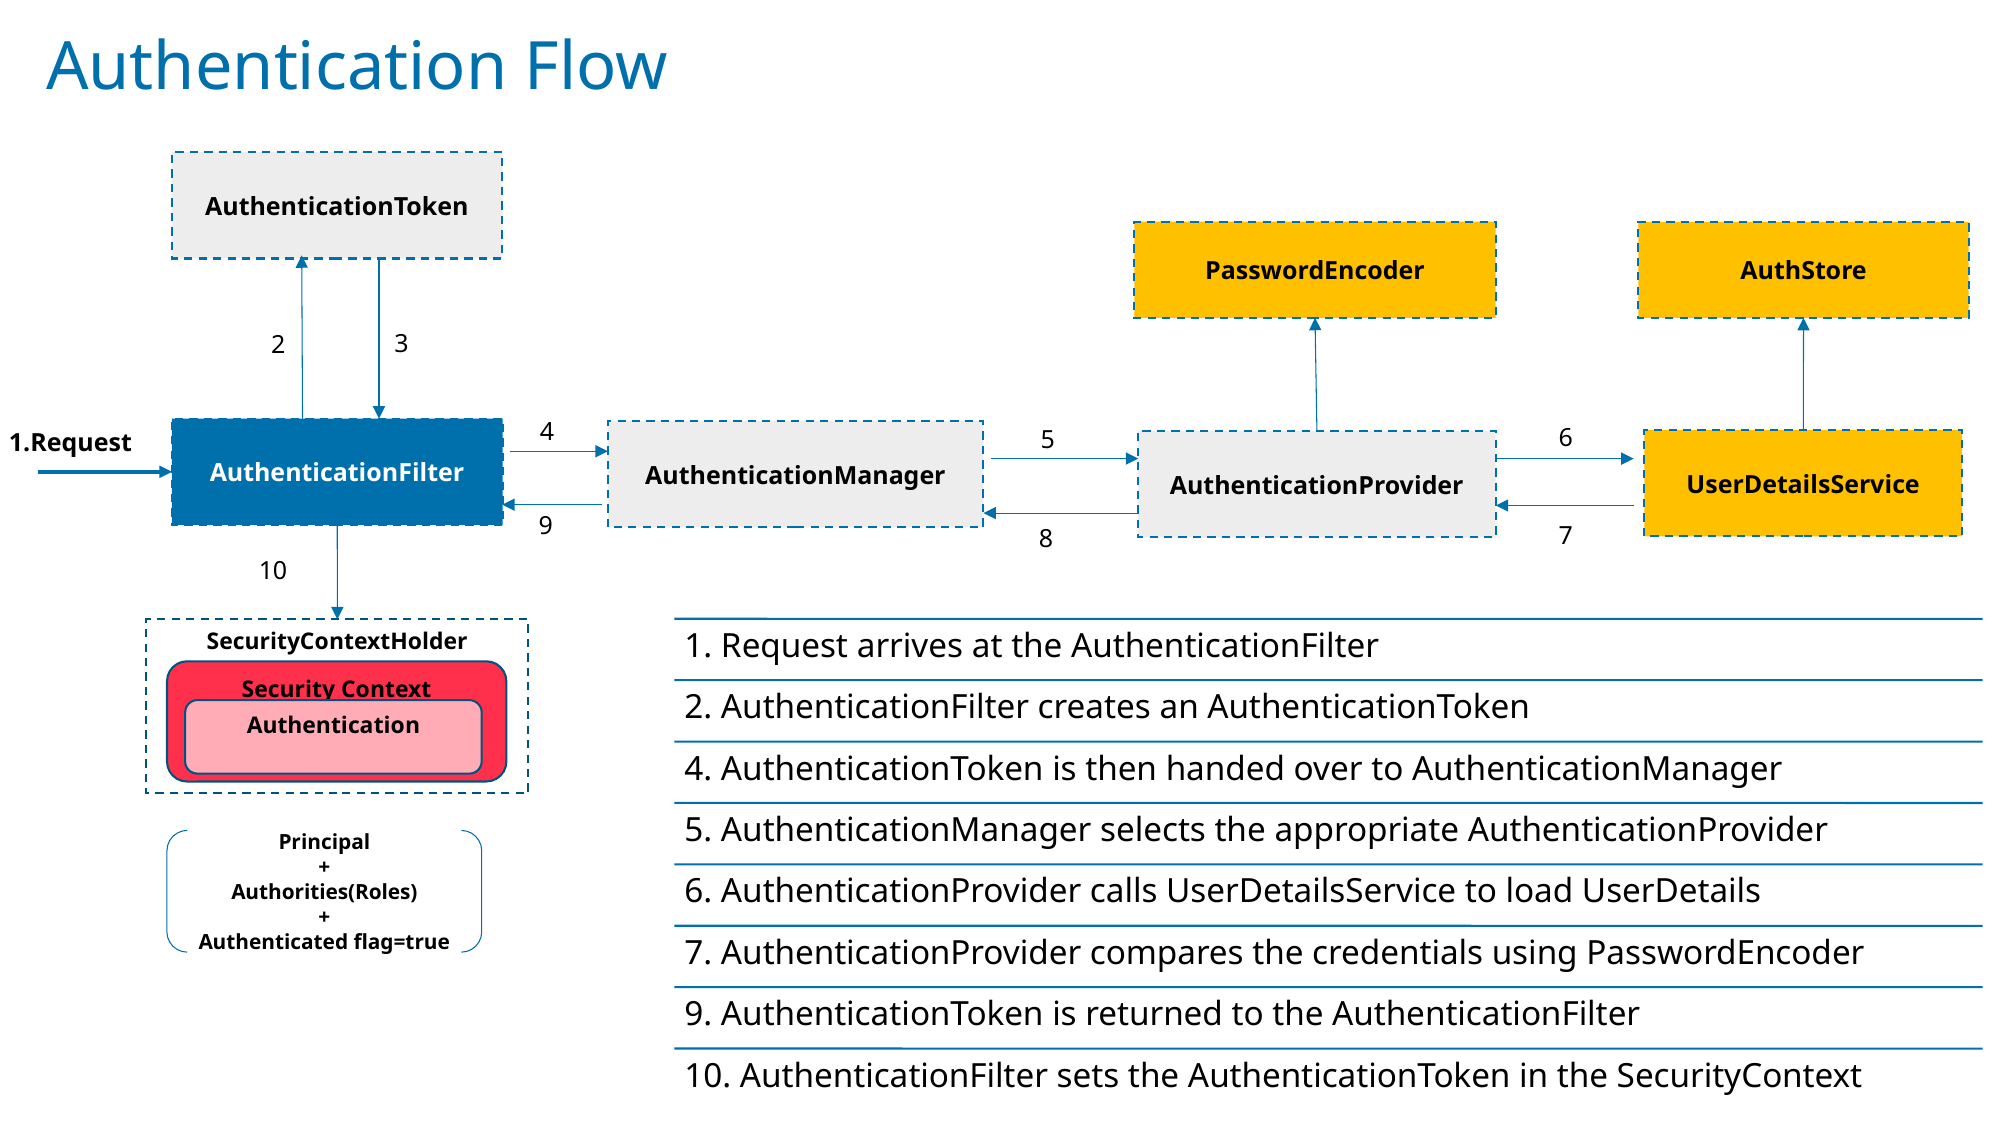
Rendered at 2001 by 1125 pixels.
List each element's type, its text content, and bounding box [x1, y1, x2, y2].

text_box AuthenticationManager [607, 420, 984, 528]
text_box 6 [1543, 414, 1579, 458]
text_box AuthenticationToken [171, 151, 503, 260]
text_box 4 [524, 408, 560, 451]
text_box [146, 619, 529, 794]
text_box 3 [380, 320, 415, 365]
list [674, 618, 1983, 1110]
title Authentication Flow [31, 17, 1054, 153]
text_box Principal + Authorities(Roles) + Authenticated flag=true [166, 829, 483, 953]
text_box 9 [523, 505, 559, 547]
text_box PasswordEncoder [1133, 221, 1497, 319]
text_box 5 [1025, 415, 1061, 458]
text_box 10 [244, 547, 314, 593]
text_box 7 [1543, 512, 1579, 557]
text_box 8 [1024, 514, 1059, 560]
text_box AuthenticationProvider [1137, 430, 1497, 538]
text_box AuthenticationFilter [171, 418, 504, 526]
text_box AuthStore [1637, 221, 1970, 319]
text_box 2 [256, 320, 292, 366]
text_box 1.Request [0, 418, 172, 464]
text_box UserDetailsService [1643, 429, 1963, 537]
